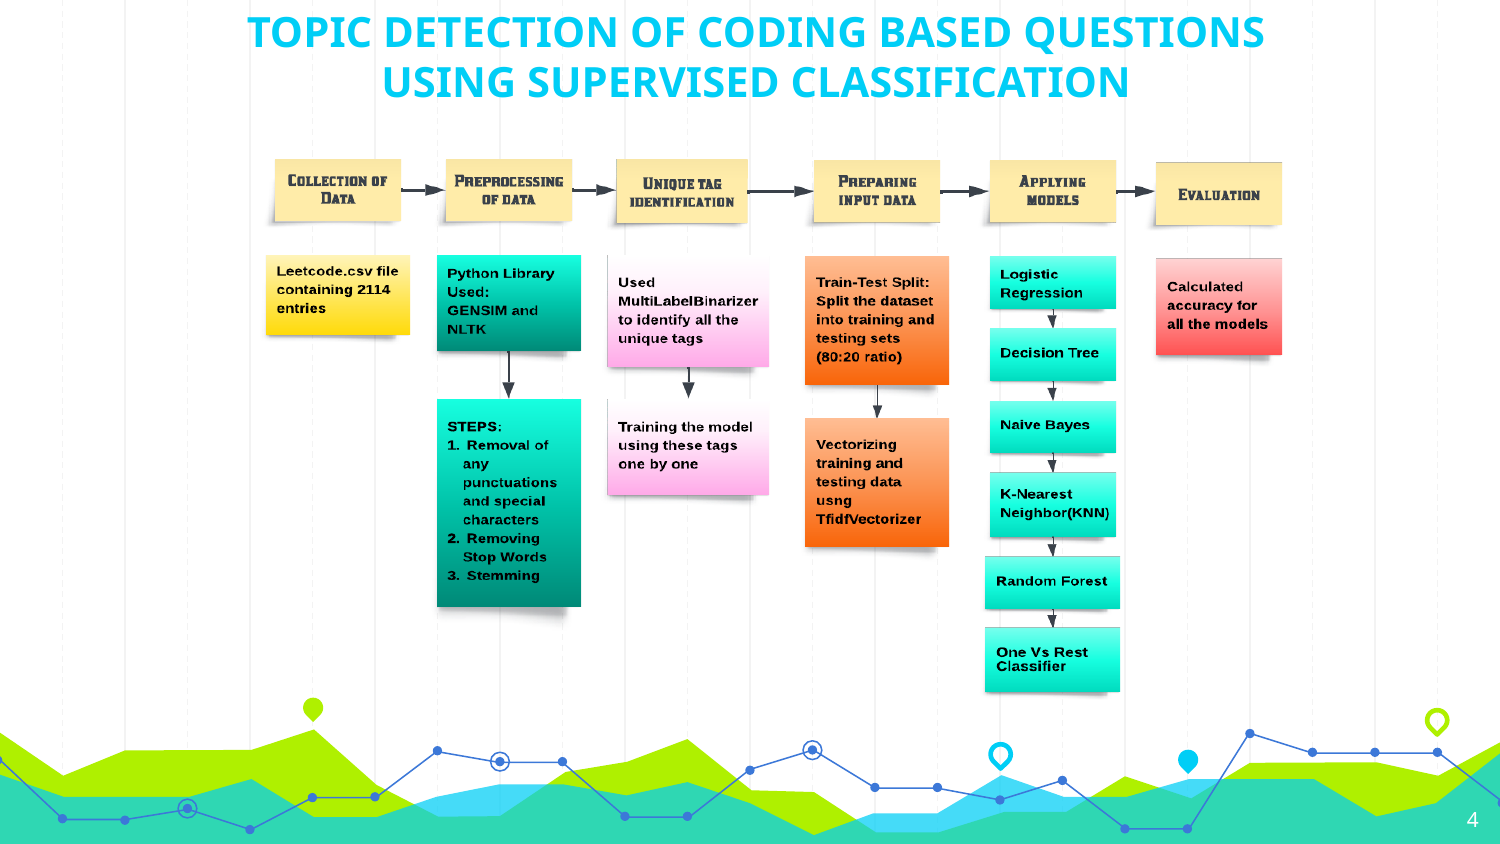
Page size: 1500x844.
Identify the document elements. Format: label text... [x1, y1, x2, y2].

picture [215, 127, 1331, 732]
slide_number ‹#› [1403, 791, 1494, 844]
title TOPIC DETECTION OF CODING BASED QUESTIONS USING SUPERVISED CLASSIFICATION [182, 0, 1331, 221]
